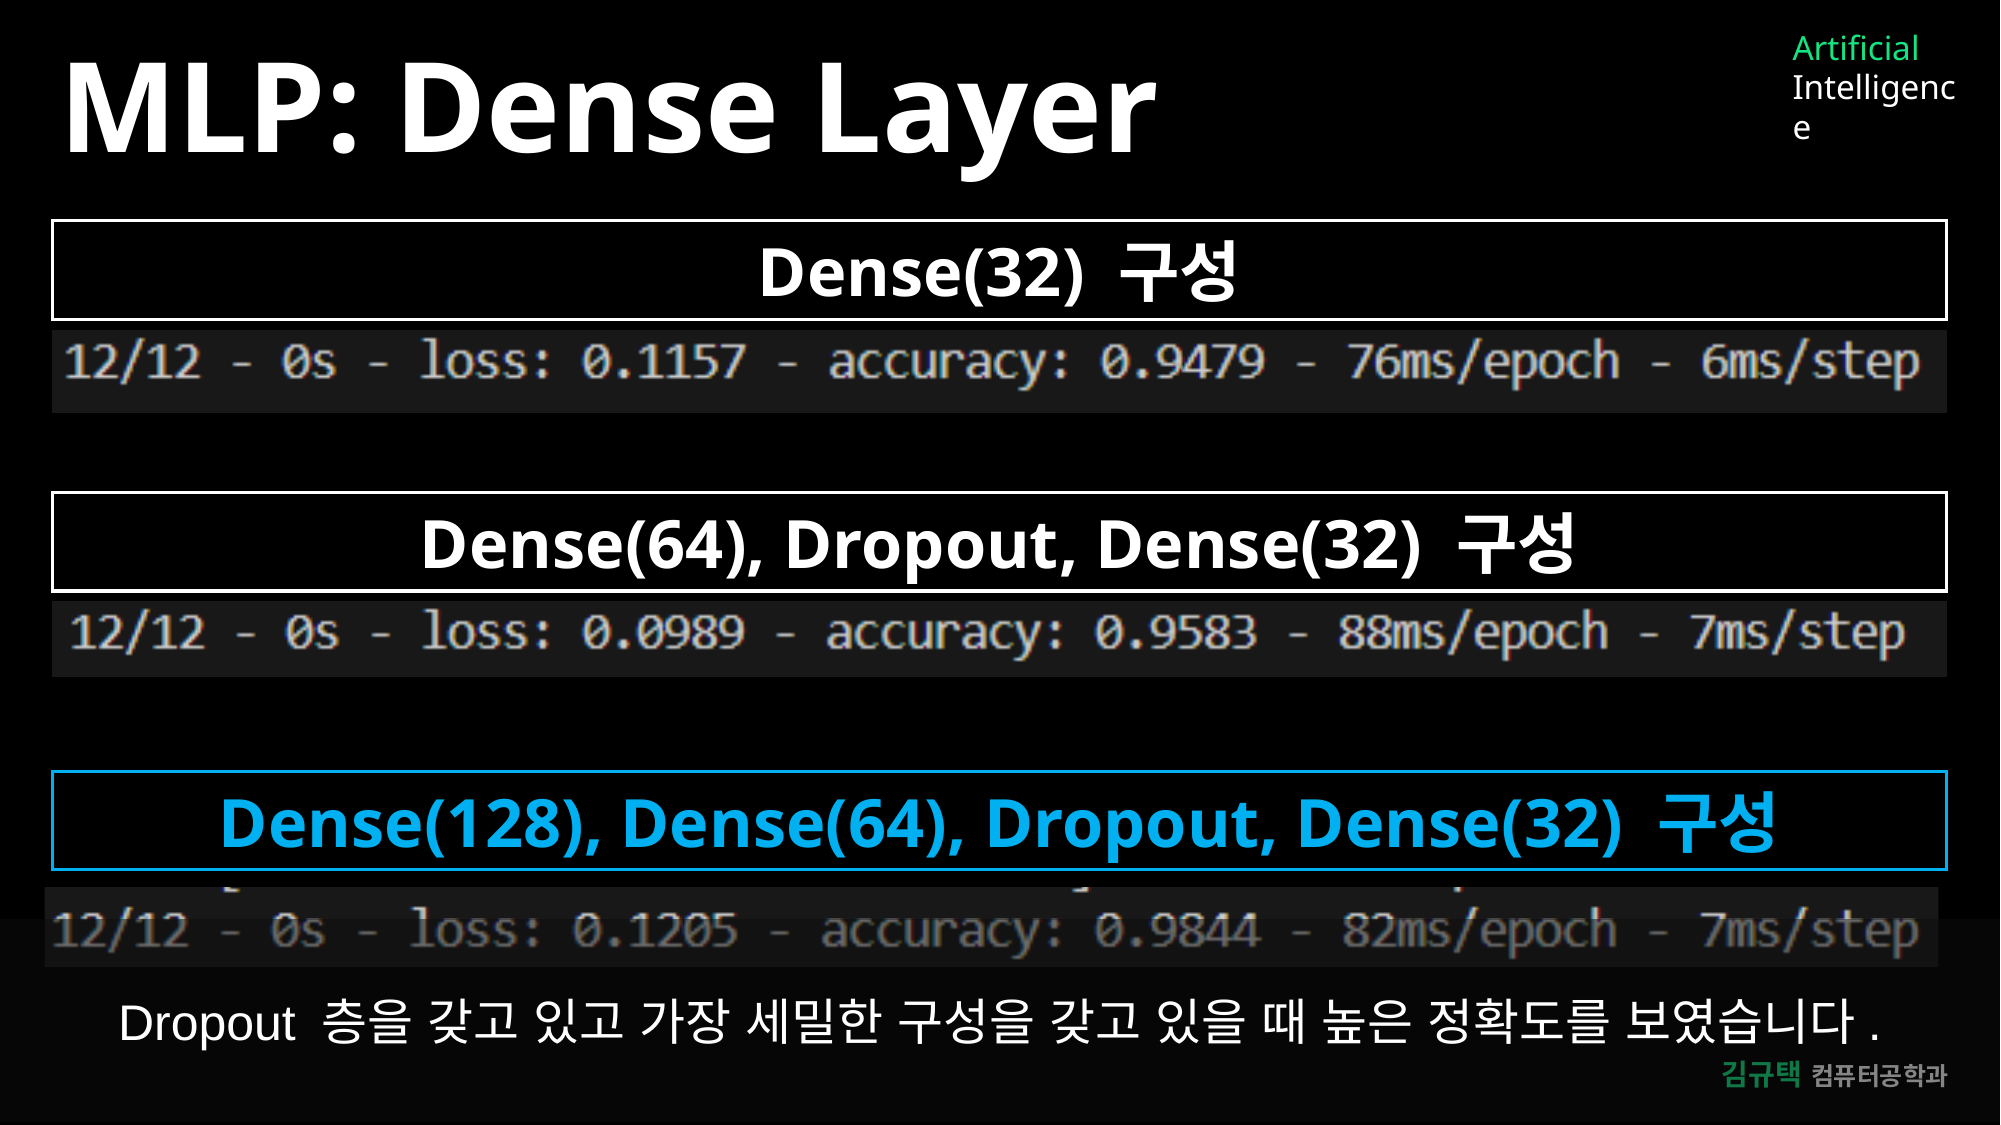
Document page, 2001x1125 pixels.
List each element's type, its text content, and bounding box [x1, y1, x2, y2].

text_box Dense(32) 구성 [51, 219, 1948, 321]
text_box Artificial Intelligence [1776, 18, 1987, 158]
picture [52, 601, 1948, 678]
picture [43, 886, 1939, 968]
picture [52, 330, 1948, 414]
text_box Dense(128), Dense(64), Dropout, Dense(32) 구성 [51, 770, 1948, 871]
text_box MLP: Dense Layer [43, 18, 1736, 189]
text_box Dropout 층을 갖고 있고 가장 세밀한 구성을 갖고 있을 때 높은 정확도를 보였습니다. [0, 918, 2000, 1124]
text_box Dense(64), Dropout, Dense(32) 구성 [51, 491, 1948, 593]
